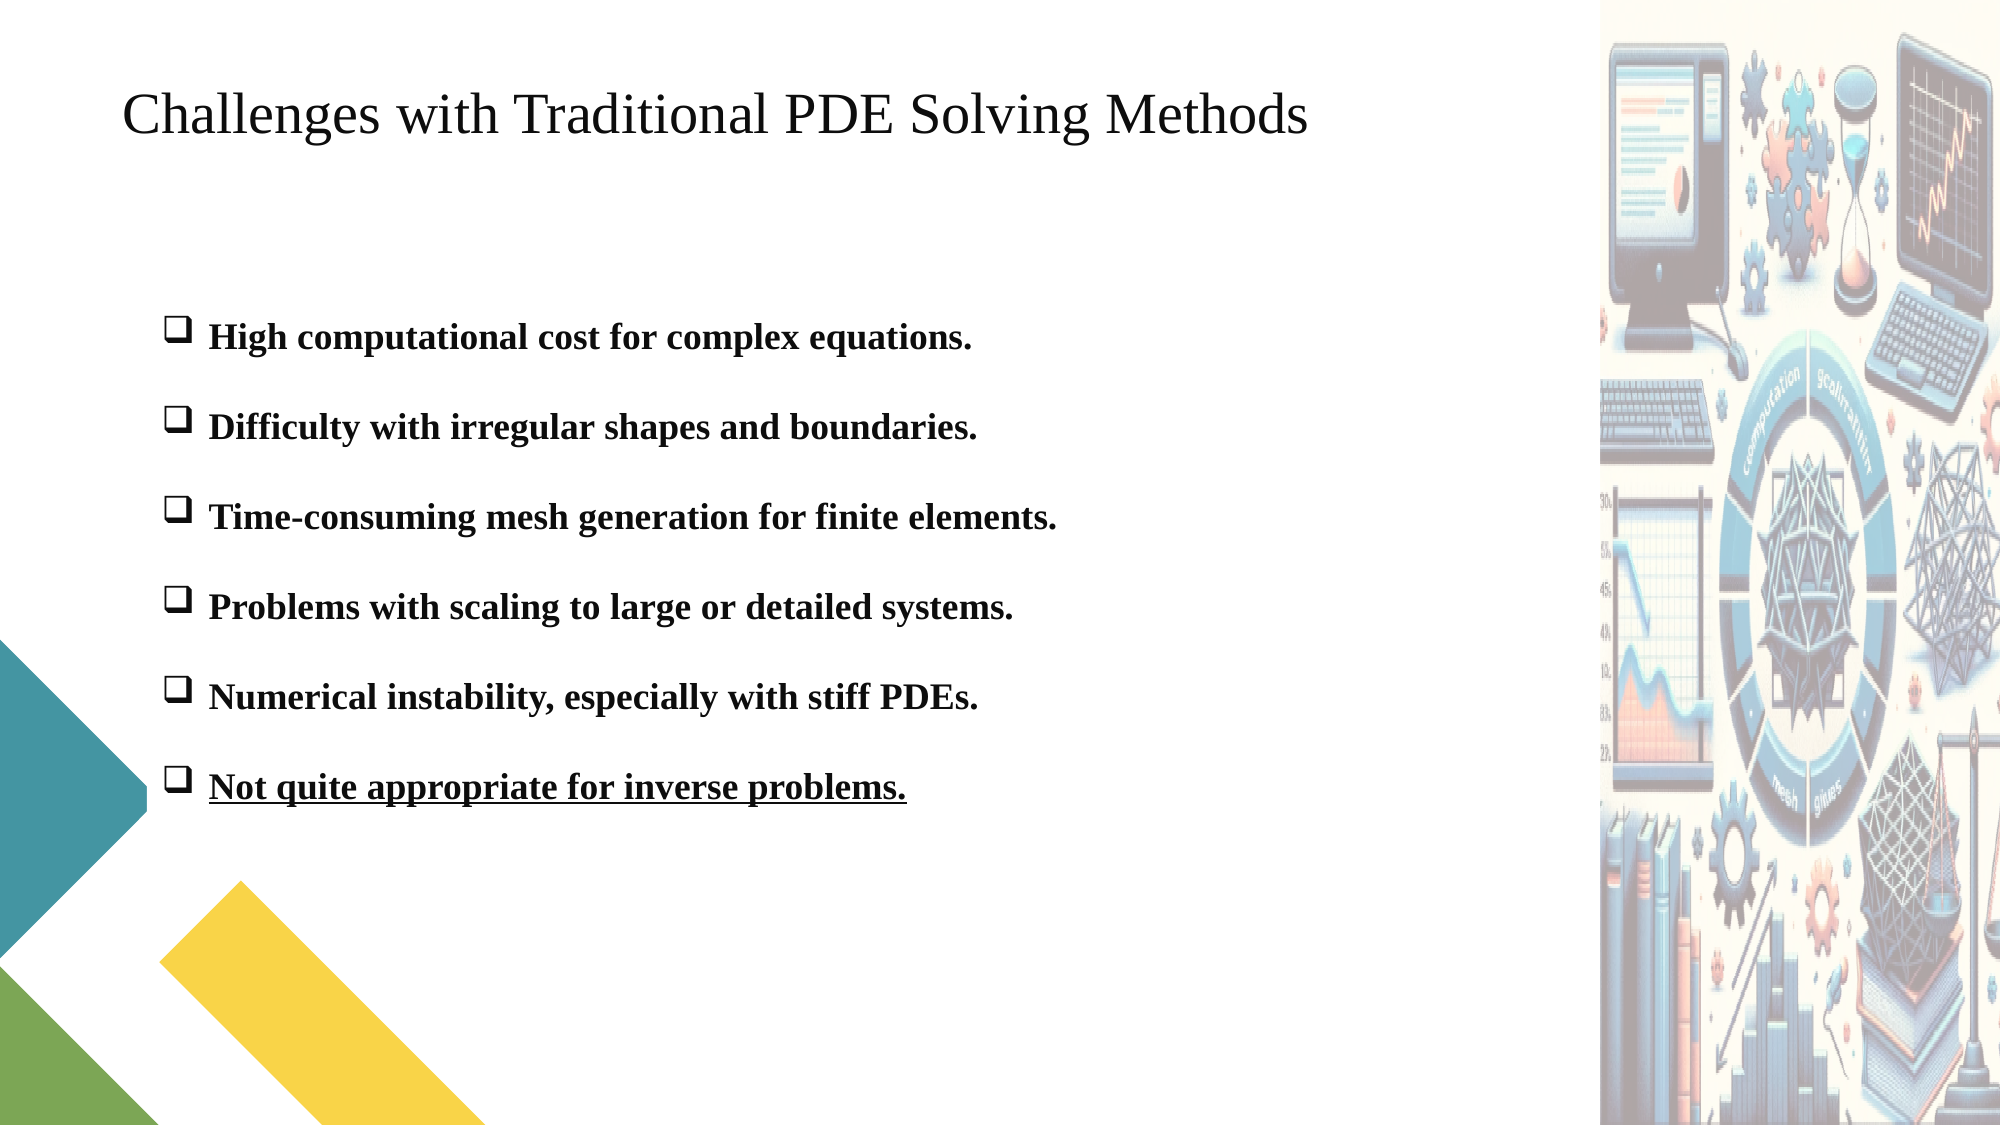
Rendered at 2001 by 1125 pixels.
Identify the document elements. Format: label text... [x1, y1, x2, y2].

text_box High computational cost for complex equations. Difficulty with irregular shapes and boundaries. Time-consuming mesh generation for finite elements. Problems with scaling to large or detailed systems. Numerical instability, especially with stiff PDEs. Not quite appropriate for inverse problems. [146, 304, 1087, 815]
text_box Challenges with Traditional PDE Solving Methods [107, 67, 1376, 153]
picture [1600, 0, 2000, 1125]
